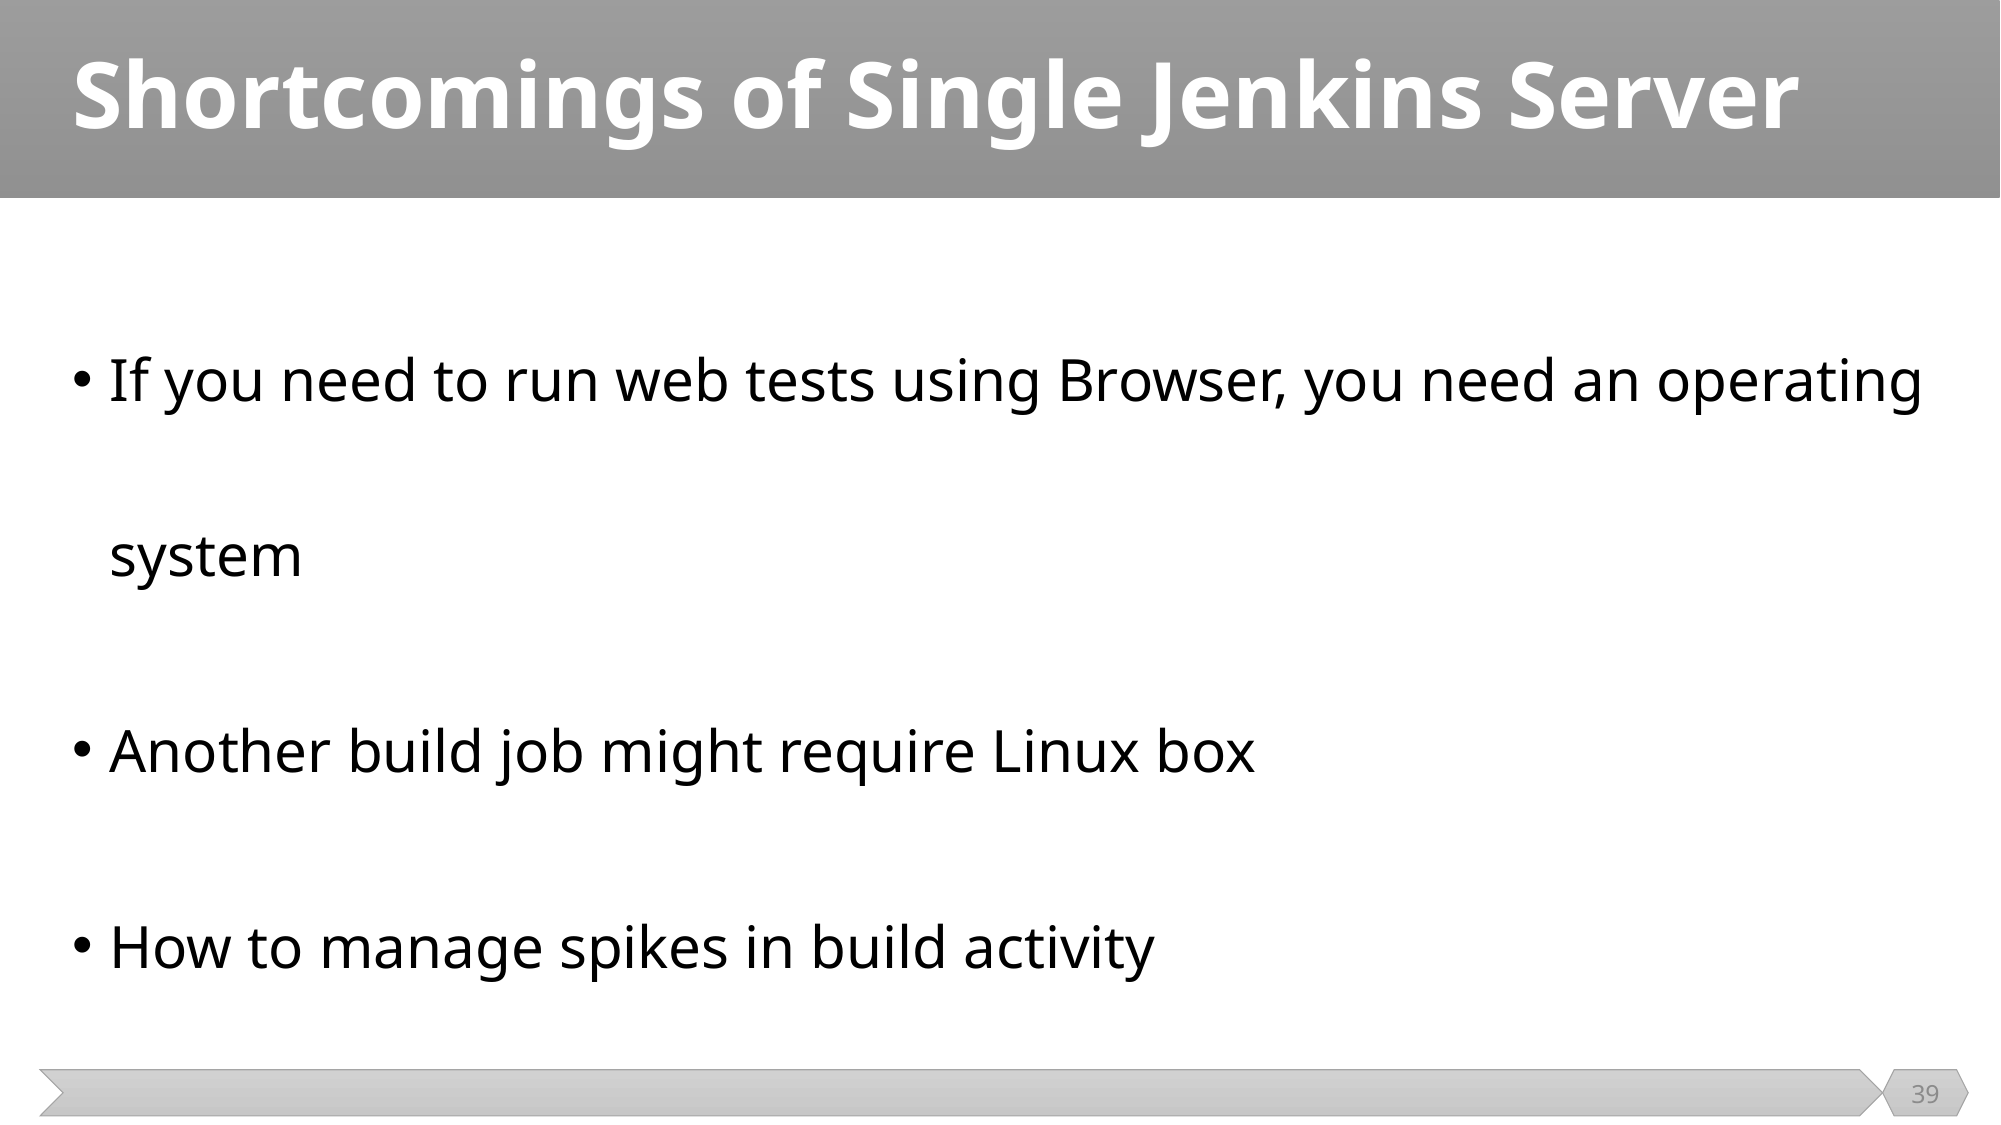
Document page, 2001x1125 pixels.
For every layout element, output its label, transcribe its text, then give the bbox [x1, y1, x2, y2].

title Shortcomings of Single Jenkins Server [56, 0, 1969, 199]
slide_number 39 [1882, 1065, 1969, 1125]
list If you need to run web tests using Browser, you need an operating system Another build job might require Linux box How to manage spikes in build activity [56, 230, 1969, 1010]
